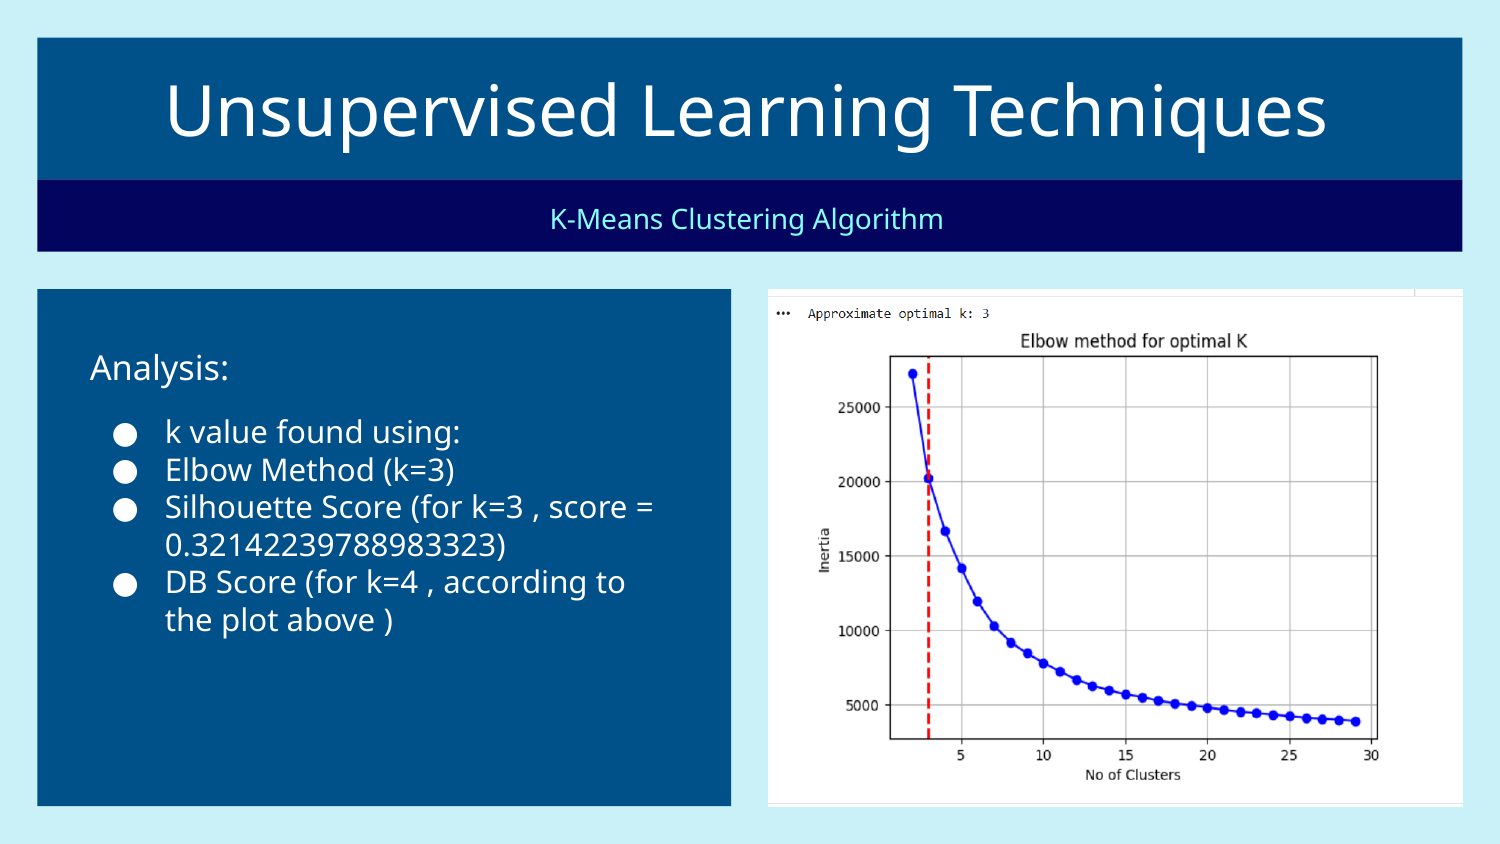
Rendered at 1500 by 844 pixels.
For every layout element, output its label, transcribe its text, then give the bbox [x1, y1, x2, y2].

list Analysis: k value found using: Elbow Method (k=3) Silhouette Score (for k=3 , score = 0.32142239788983323) DB Score (for k=4 , according to the plot above ) [74, 325, 695, 771]
picture [768, 288, 1463, 807]
subtitle K-Means Clustering Algorithm [104, 179, 1390, 252]
title Unsupervised Learning Techniques [104, 37, 1390, 179]
